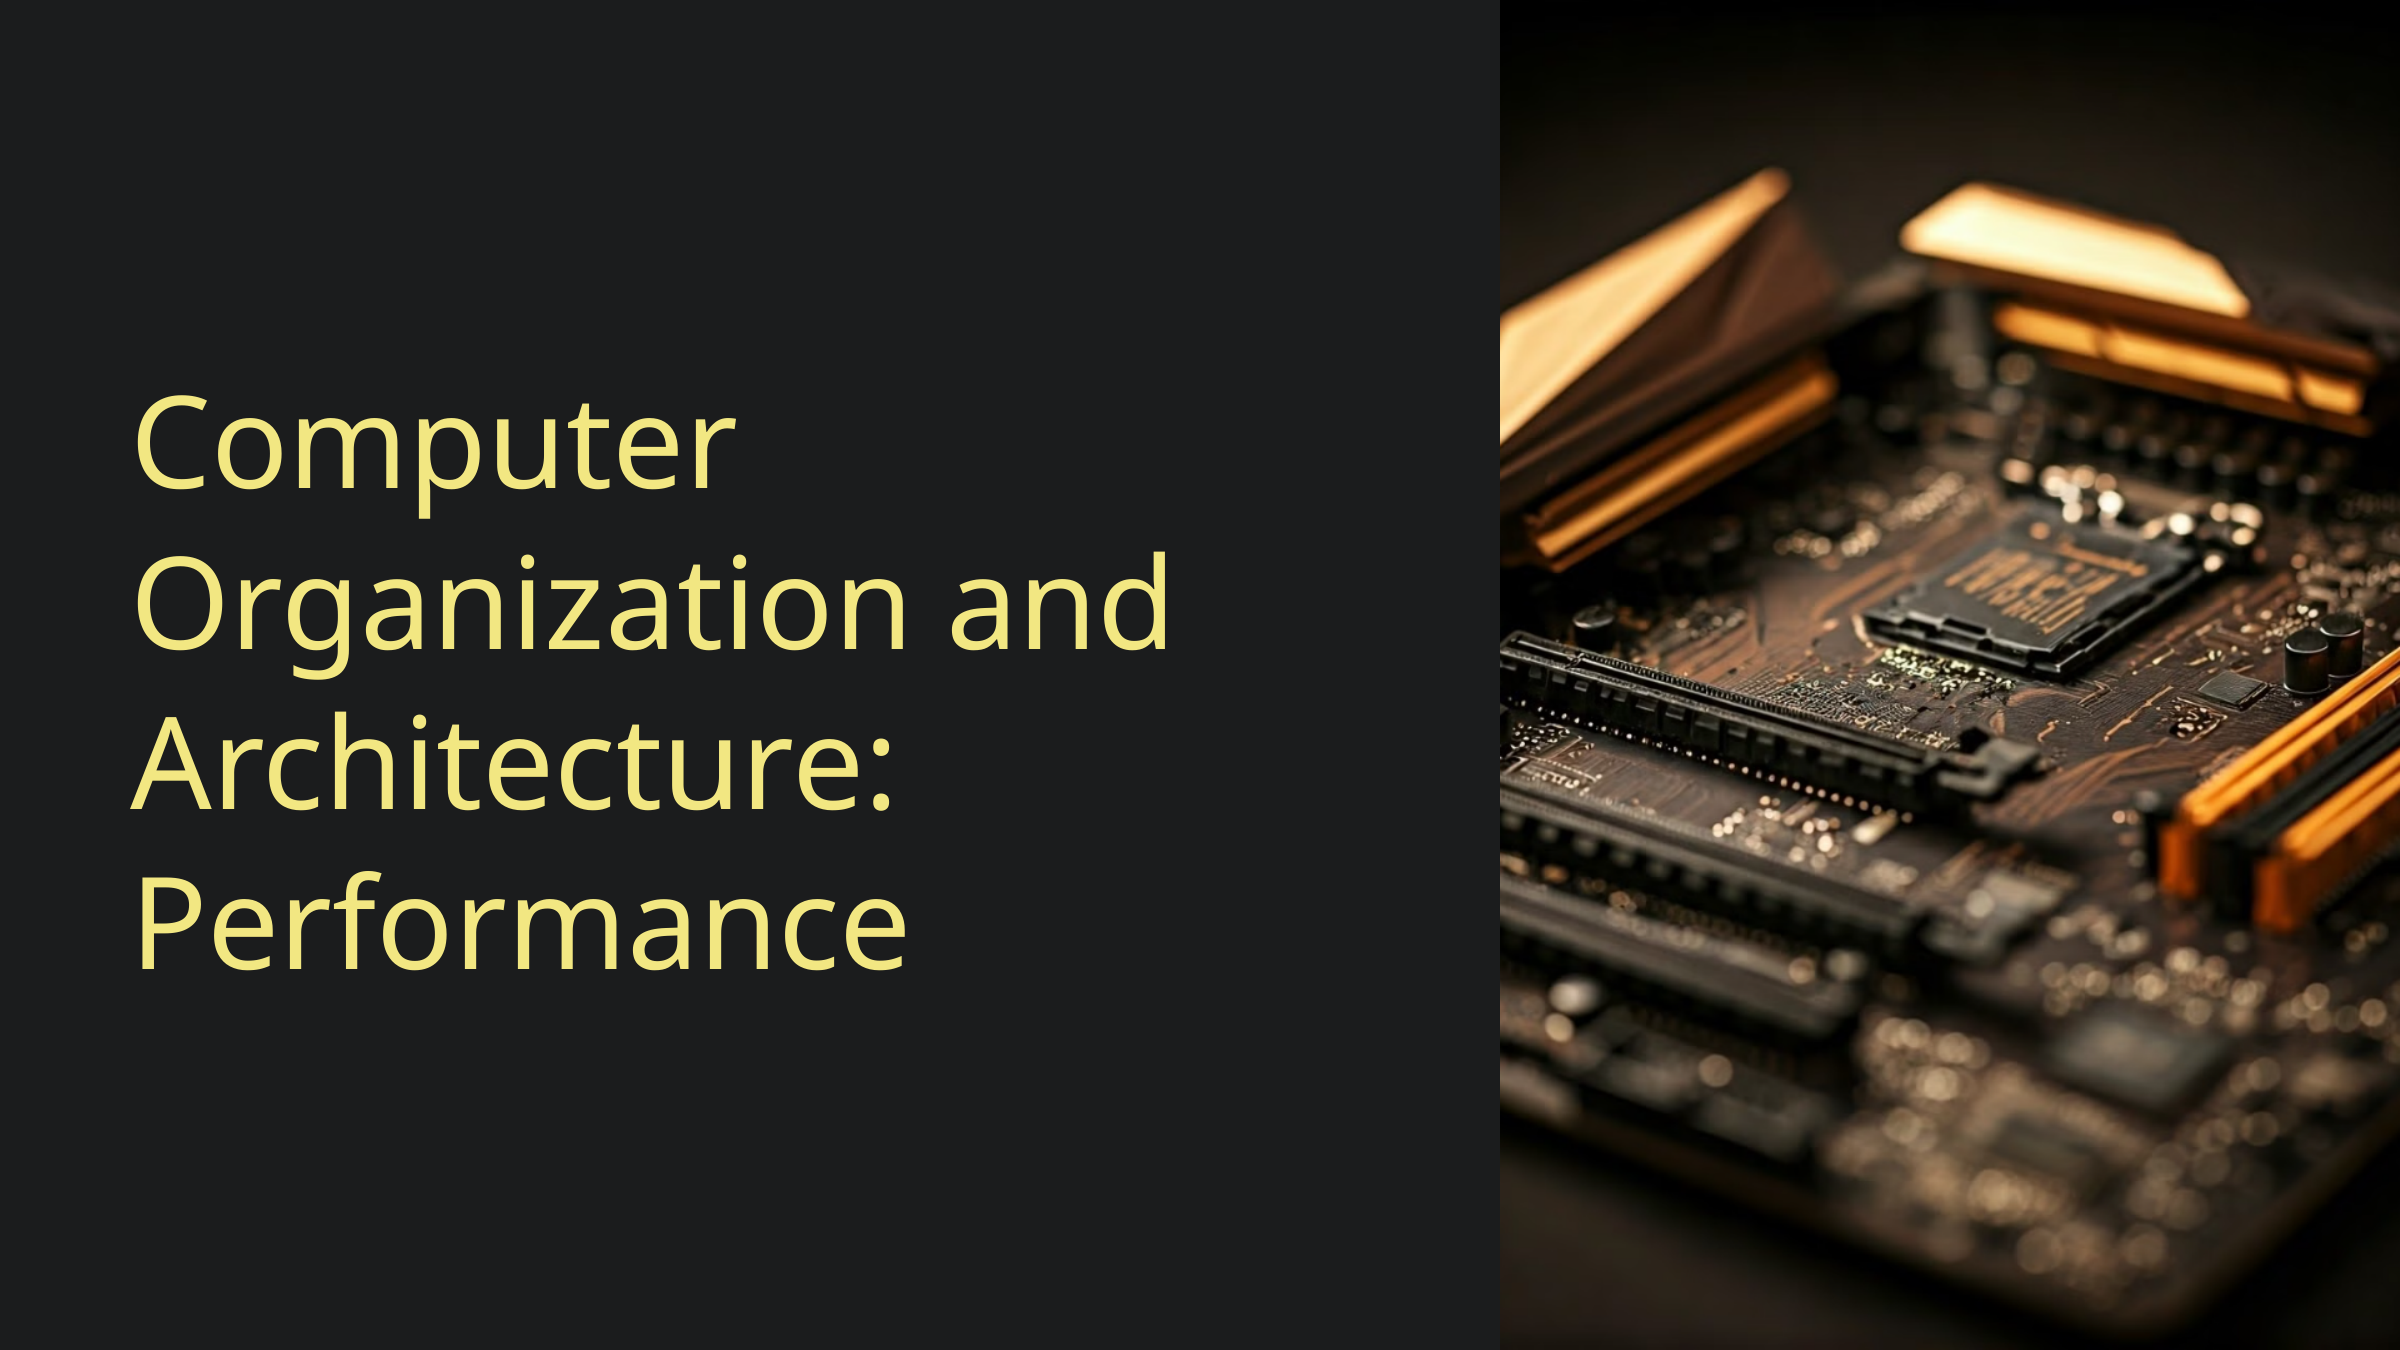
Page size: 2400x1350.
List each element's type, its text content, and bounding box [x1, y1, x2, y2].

text_box Computer Organization and Architecture: Performance [130, 354, 1370, 996]
picture [1499, 0, 2400, 1350]
